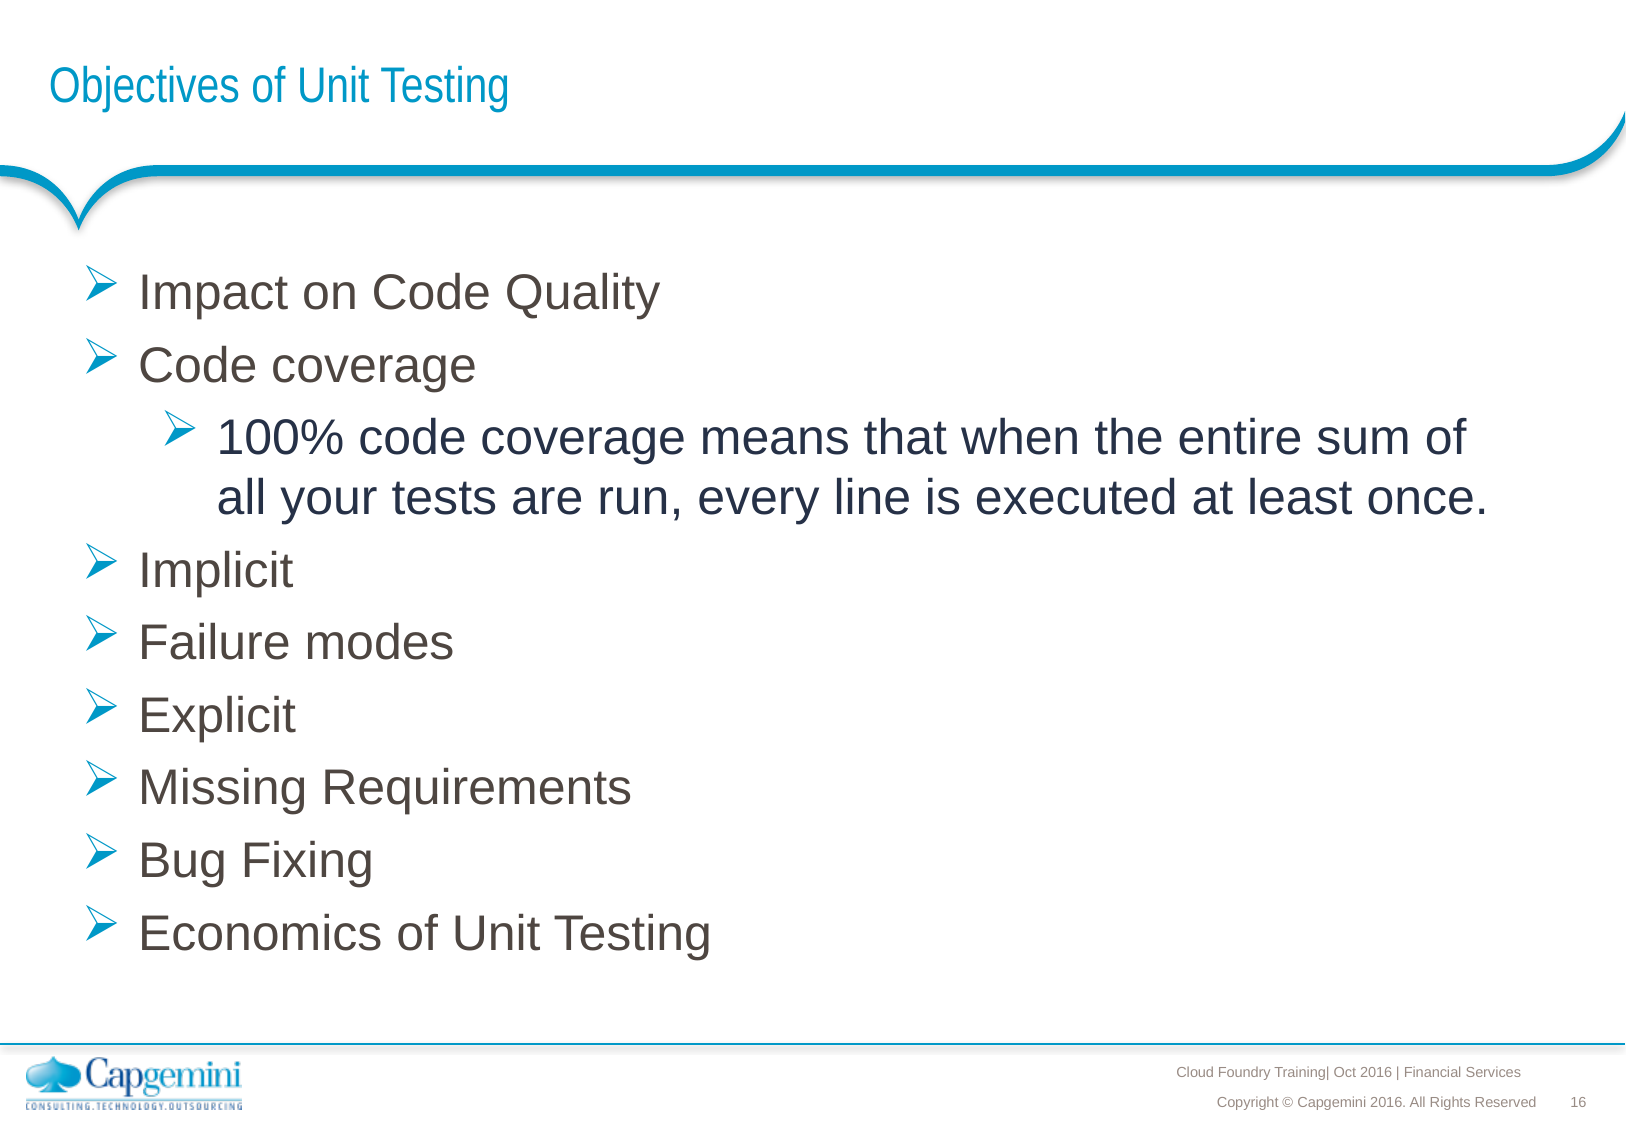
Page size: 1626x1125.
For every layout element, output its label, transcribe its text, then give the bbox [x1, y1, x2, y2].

title Objectives of Unit Testing [0, 0, 1625, 165]
text_box Impact on Code Quality Code coverage 100% code coverage means that when the entire sum of all your tests are run, every line is executed at least once. Implicit Failure modes Explicit Missing Requirements Bug Fixing Economics of Unit Testing [81, 247, 1510, 1046]
picture [26, 1056, 242, 1110]
